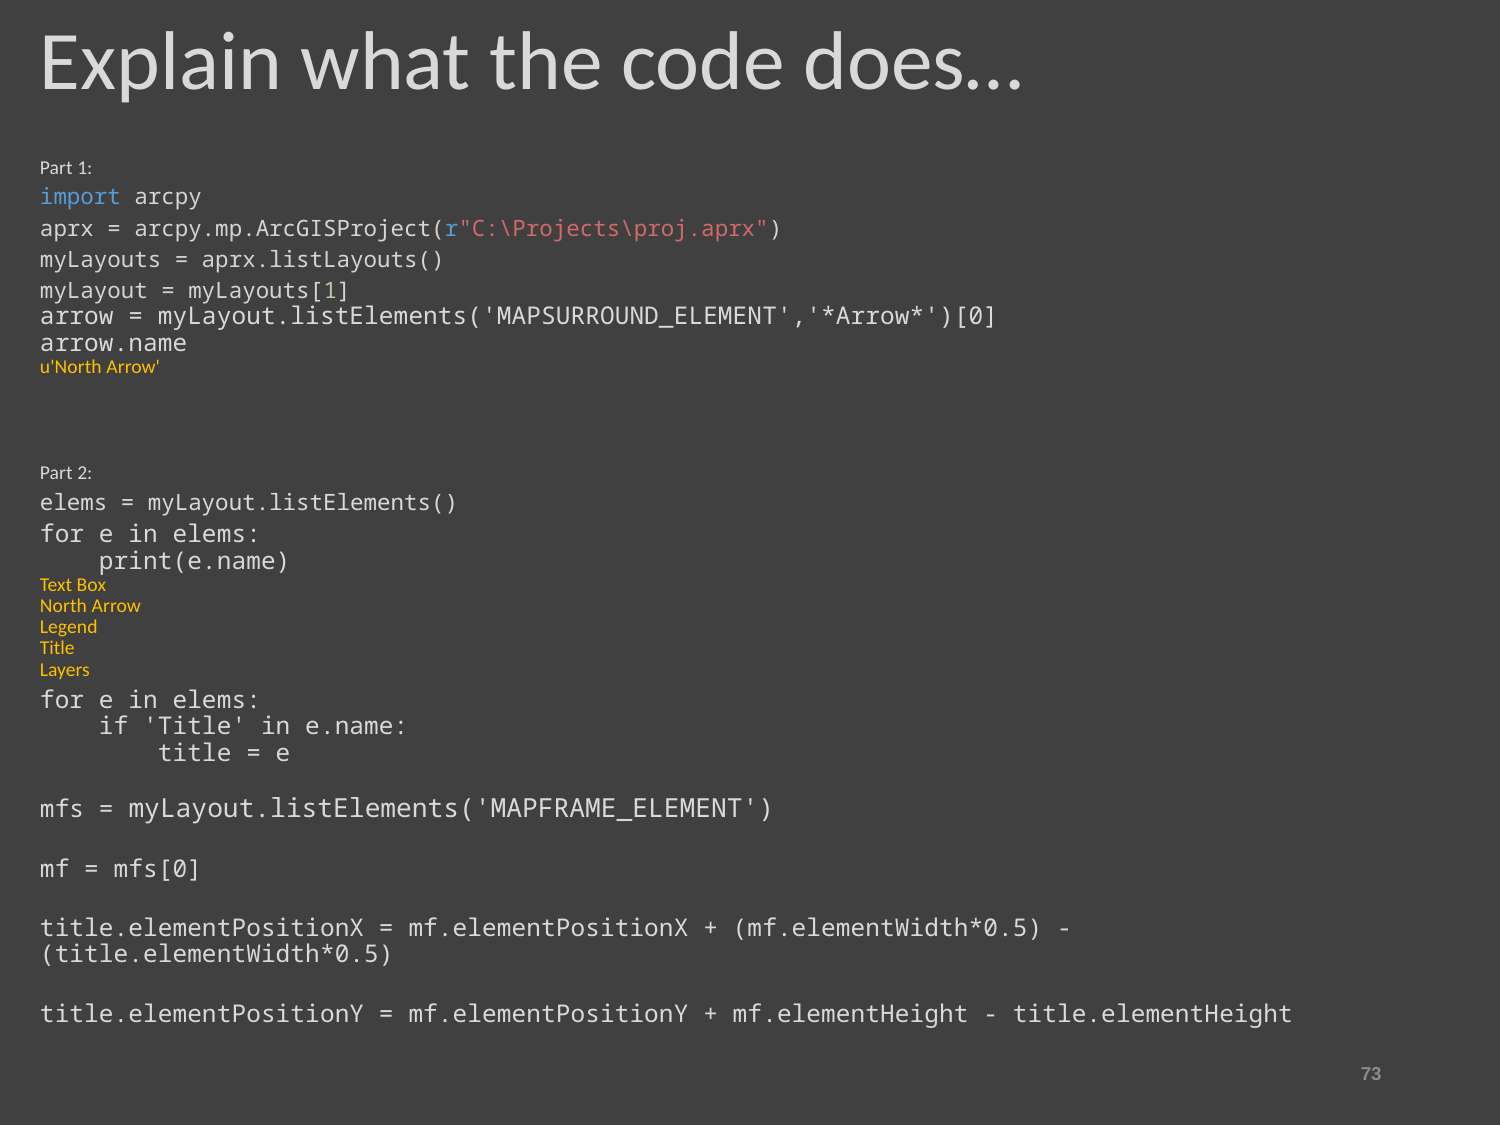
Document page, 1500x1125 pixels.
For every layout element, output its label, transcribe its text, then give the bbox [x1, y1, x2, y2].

list Part 1: import arcpy aprx = arcpy.mp.ArcGISProject(r"C:\Projects\proj.aprx") myLayouts = aprx.listLayouts() myLayout = myLayouts[1] arrow = myLayout.listElements('MAPSURROUND_ELEMENT','*Arrow*')[0] arrow.name u'North Arrow' Part 2: elems = myLayout.listElements() for e in elems: print(e.name) Text Box North Arrow Legend Title Layers for e in elems: if 'Title' in e.name: title = e mfs = myLayout.listElements('MAPFRAME_ELEMENT') mf = mfs[0] title.elementPositionX = mf.elementPositionX + (mf.elementWidth*0.5) - (title.elementWidth*0.5) title.elementPositionY = mf.elementPositionY + mf.elementHeight - title.elementHeight [24, 149, 1450, 1038]
slide_number 73 [1059, 1042, 1397, 1103]
title Explain what the code does… [24, 24, 1338, 100]
